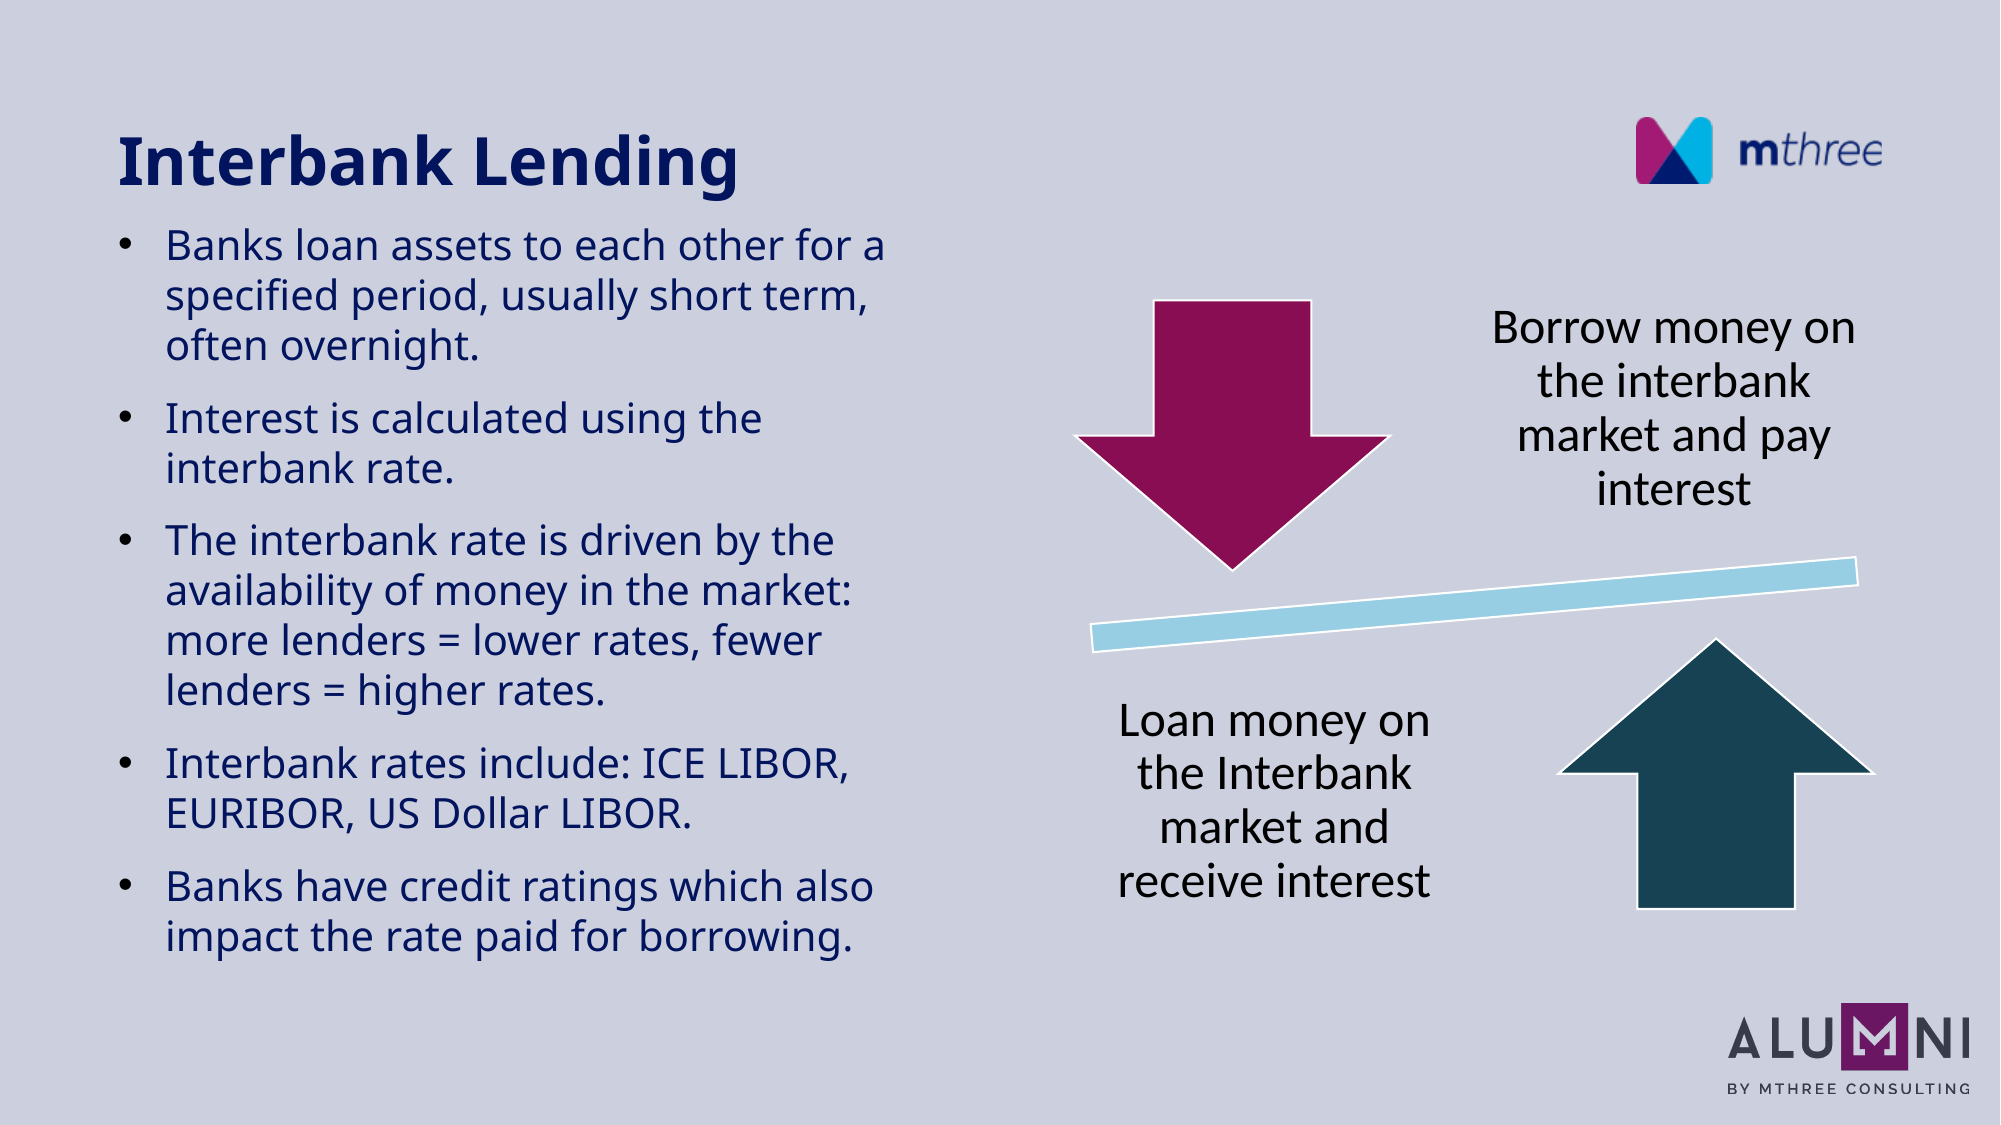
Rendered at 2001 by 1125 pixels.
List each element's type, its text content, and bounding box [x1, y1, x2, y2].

list Banks loan assets to each other for a specified period, usually short term, often overnight. Interest is calculated using the interbank rate. The interbank rate is driven by the availability of money in the market: more lenders = lower rates, fewer lenders = higher rates. Interbank rates include: ICE LIBOR, EURIBOR, US Dollar LIBOR. Banks have credit ratings which also impact the rate paid for borrowing. [118, 267, 916, 1007]
picture [1728, 1003, 1969, 1094]
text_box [948, 266, 2000, 944]
list Interbank Lending [118, 118, 1427, 267]
